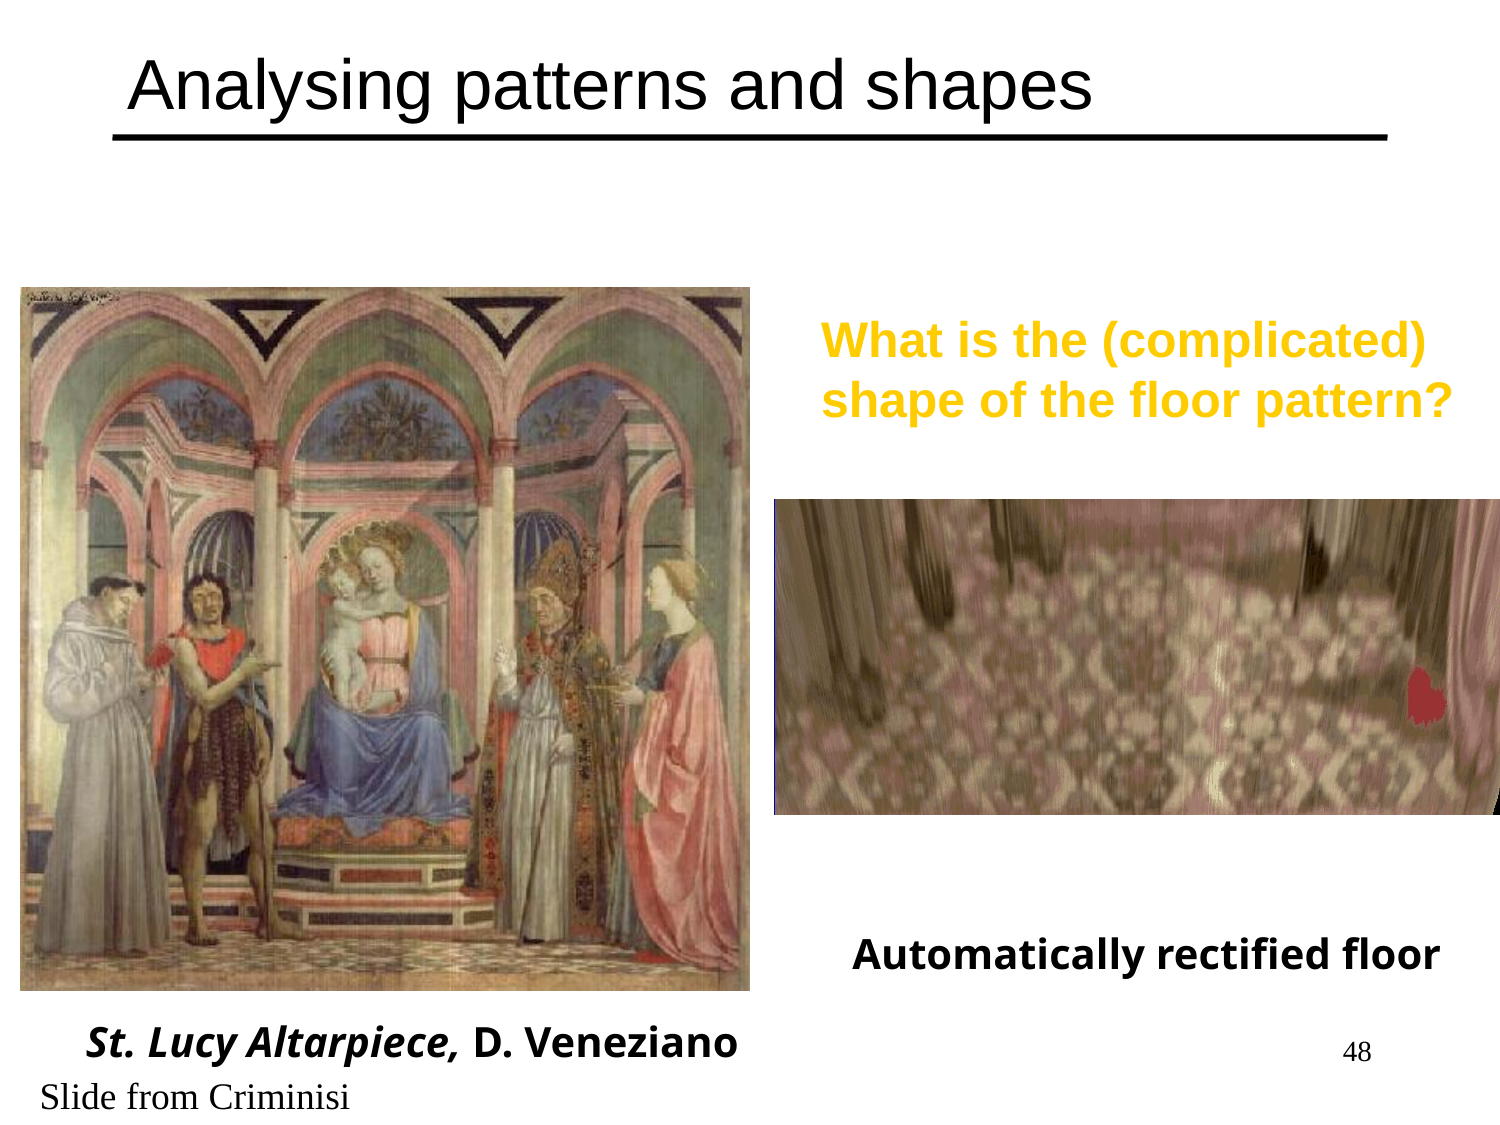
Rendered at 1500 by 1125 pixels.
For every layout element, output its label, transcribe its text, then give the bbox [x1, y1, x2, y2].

slide_number 48 [1074, 1024, 1388, 1101]
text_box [774, 499, 1500, 815]
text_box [19, 287, 751, 991]
title Analysing patterns and shapes [112, 12, 1388, 151]
text_box What is the (complicated) shape of the floor pattern? [806, 299, 1470, 435]
text_box St. Lucy Altarpiece, D. Veneziano [71, 1008, 754, 1073]
text_box Slide from Criminisi [24, 1064, 366, 1125]
text_box Automatically rectified floor [837, 920, 1457, 986]
